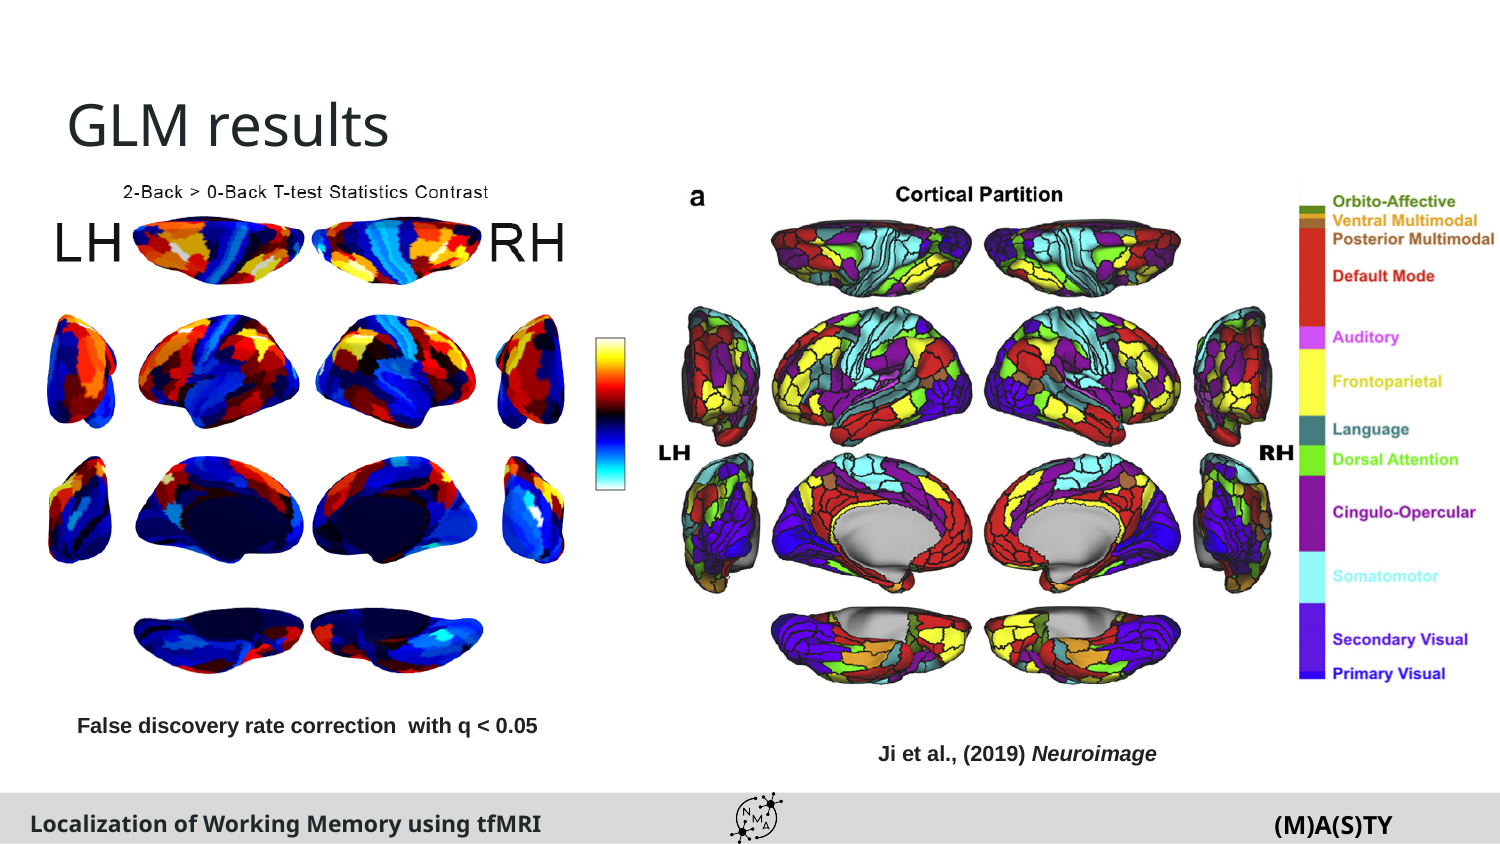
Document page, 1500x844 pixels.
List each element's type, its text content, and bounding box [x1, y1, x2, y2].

picture [646, 181, 1298, 700]
text_box Ji et al., (2019) Neuroimage [741, 726, 1294, 779]
picture [730, 792, 783, 844]
title GLM results [51, 72, 1449, 167]
picture [583, 331, 626, 503]
text_box False discovery rate correction with q < 0.05 [31, 698, 585, 752]
picture [41, 173, 575, 708]
picture [1299, 173, 1500, 708]
